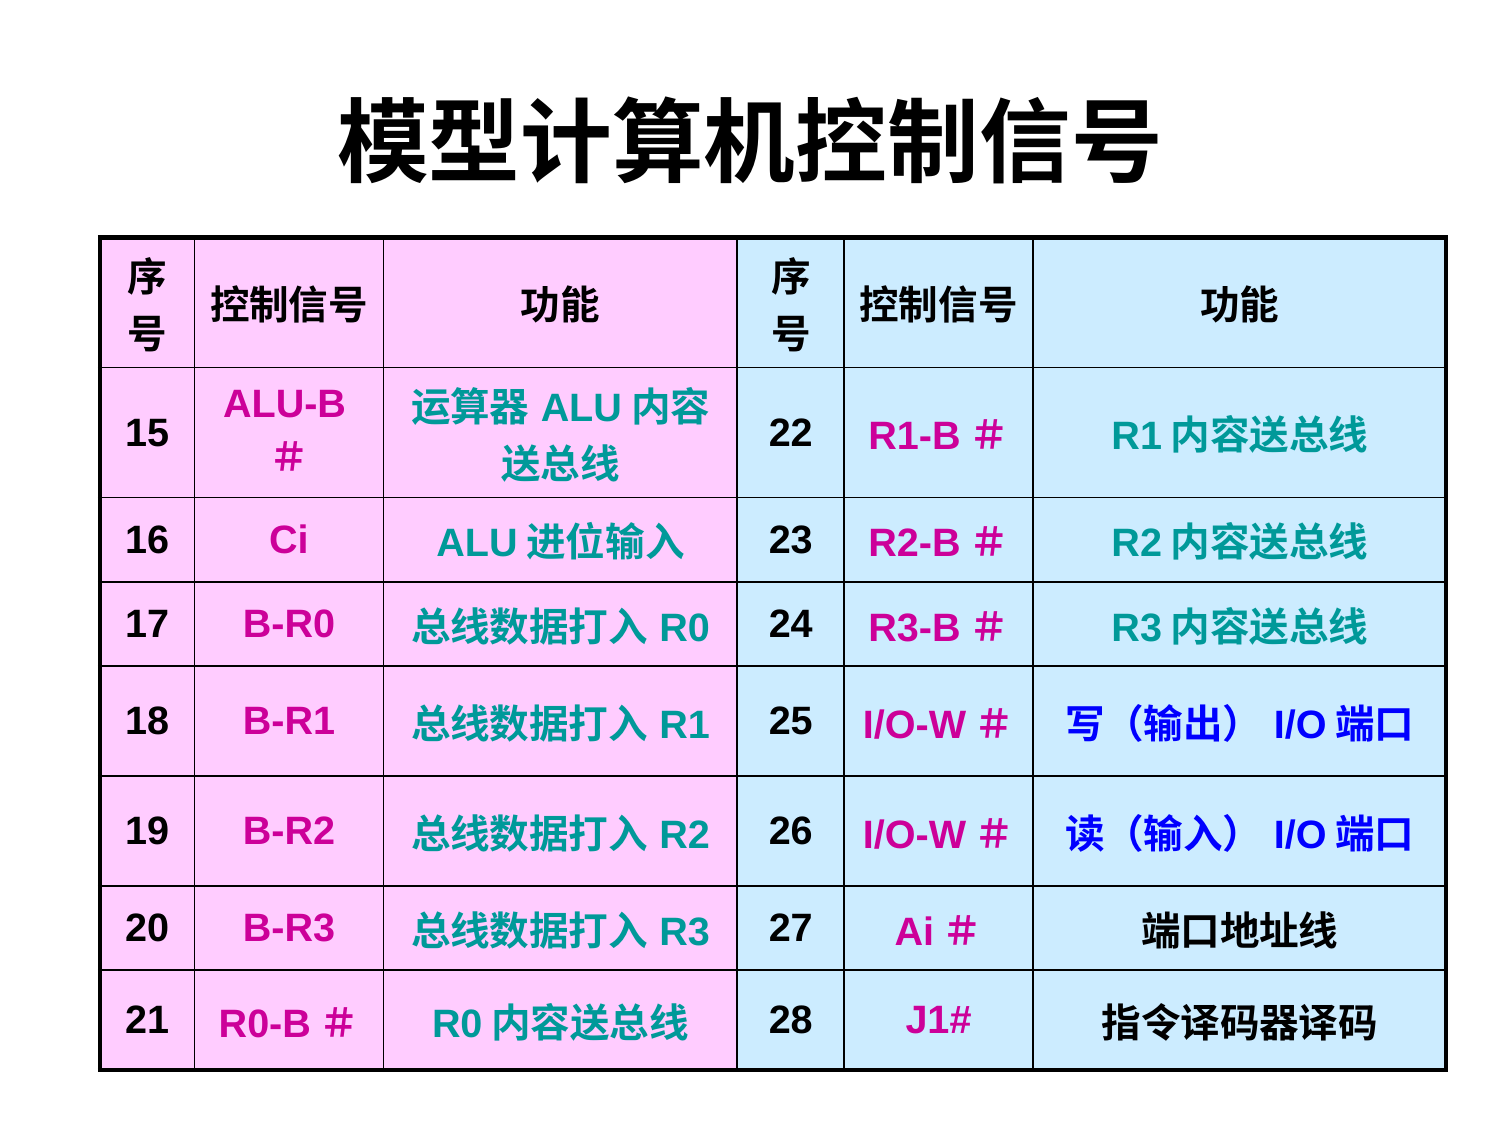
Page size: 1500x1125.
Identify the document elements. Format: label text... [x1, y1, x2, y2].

table_cell 15 [102, 368, 194, 497]
table_cell R0内容送总线 [384, 971, 736, 1068]
table_cell Ci [195, 498, 383, 581]
table_cell 23 [738, 498, 843, 581]
table_cell B-R0 [195, 583, 383, 665]
table_cell 26 [738, 777, 843, 885]
table_header 序号 [738, 240, 843, 367]
table_cell 18 [102, 667, 194, 775]
table_cell 24 [738, 583, 843, 665]
table_cell ALU进位输入 [384, 498, 736, 581]
table_cell I/O-W＃ [845, 667, 1032, 775]
table_cell I/O-W＃ [845, 777, 1032, 885]
table_cell 写（输出）I/O端口 [1034, 667, 1444, 775]
table_cell ALU-B＃ [195, 368, 383, 497]
table_cell 20 [102, 887, 194, 969]
table_cell 总线数据打入R2 [384, 777, 736, 885]
table_cell 运算器ALU内容送总线 [384, 368, 736, 497]
table_cell 总线数据打入R3 [384, 887, 736, 969]
table_cell 19 [102, 777, 194, 885]
table_cell R1内容送总线 [1034, 368, 1444, 497]
table_cell 总线数据打入R0 [384, 583, 736, 665]
table_header 序号 [102, 240, 194, 367]
table_cell 16 [102, 498, 194, 581]
table_cell B-R1 [195, 667, 383, 775]
table_header 功能 [1034, 240, 1444, 367]
table_header 控制信号 [195, 240, 383, 367]
table_cell 28 [738, 971, 843, 1068]
table_cell B-R2 [195, 777, 383, 885]
table_header 功能 [384, 240, 736, 367]
table_cell Ai＃ [845, 887, 1032, 969]
table_cell R1-B＃ [845, 368, 1032, 497]
table_cell 25 [738, 667, 843, 775]
table_cell 读（输入）I/O端口 [1034, 777, 1444, 885]
table_cell J1# [845, 971, 1032, 1068]
table_header 控制信号 [845, 240, 1032, 367]
table_cell 27 [738, 887, 843, 969]
table_cell 指令译码器译码 [1034, 971, 1444, 1068]
table_cell R2内容送总线 [1034, 498, 1444, 581]
table_cell R3内容送总线 [1034, 583, 1444, 665]
table_cell 21 [102, 971, 194, 1068]
table_cell 端口地址线 [1034, 887, 1444, 969]
table_cell R0-B＃ [195, 971, 383, 1068]
table_cell R3-B＃ [845, 583, 1032, 665]
table_cell R2-B＃ [845, 498, 1032, 581]
table_cell B-R3 [195, 887, 383, 969]
table_cell 17 [102, 583, 194, 665]
table_cell 22 [738, 368, 843, 497]
table_cell 总线数据打入R1 [384, 667, 736, 775]
title 模型计算机控制信号 [75, 45, 1425, 233]
